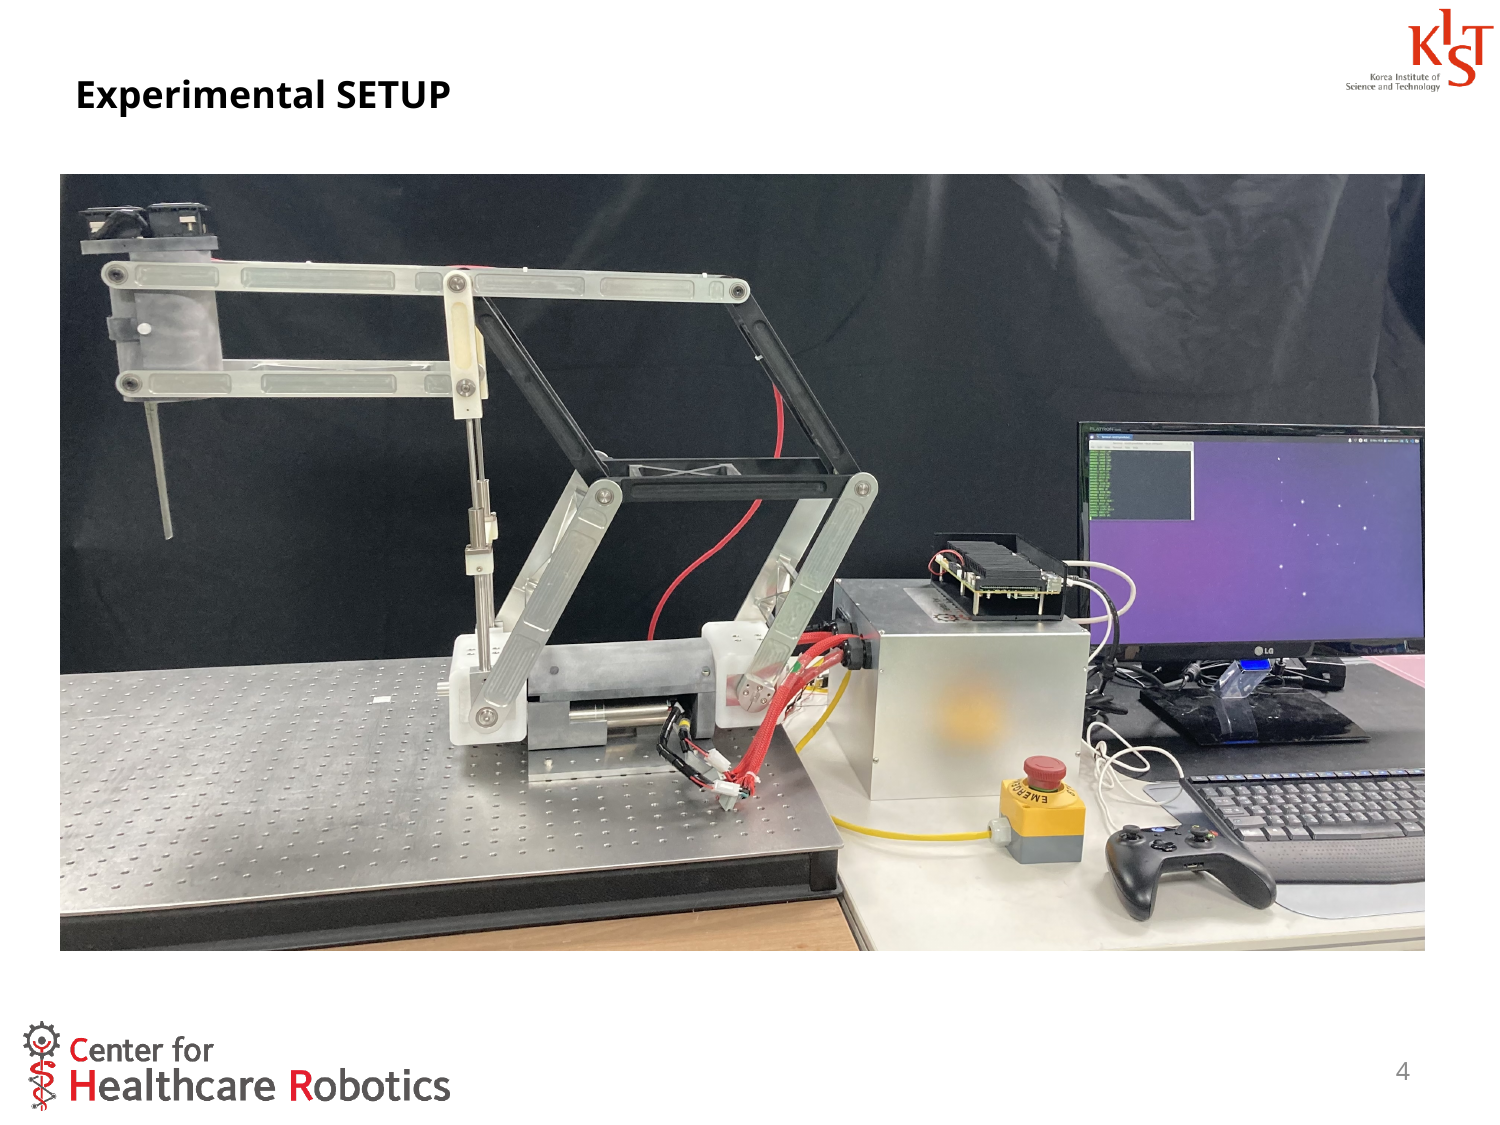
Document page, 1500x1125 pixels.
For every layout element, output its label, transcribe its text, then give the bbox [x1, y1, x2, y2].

picture [1342, 5, 1495, 94]
slide_number 4 [1074, 1042, 1425, 1103]
text_box Experimental SETUP [60, 63, 1212, 124]
picture [23, 1021, 450, 1111]
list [60, 174, 1426, 951]
